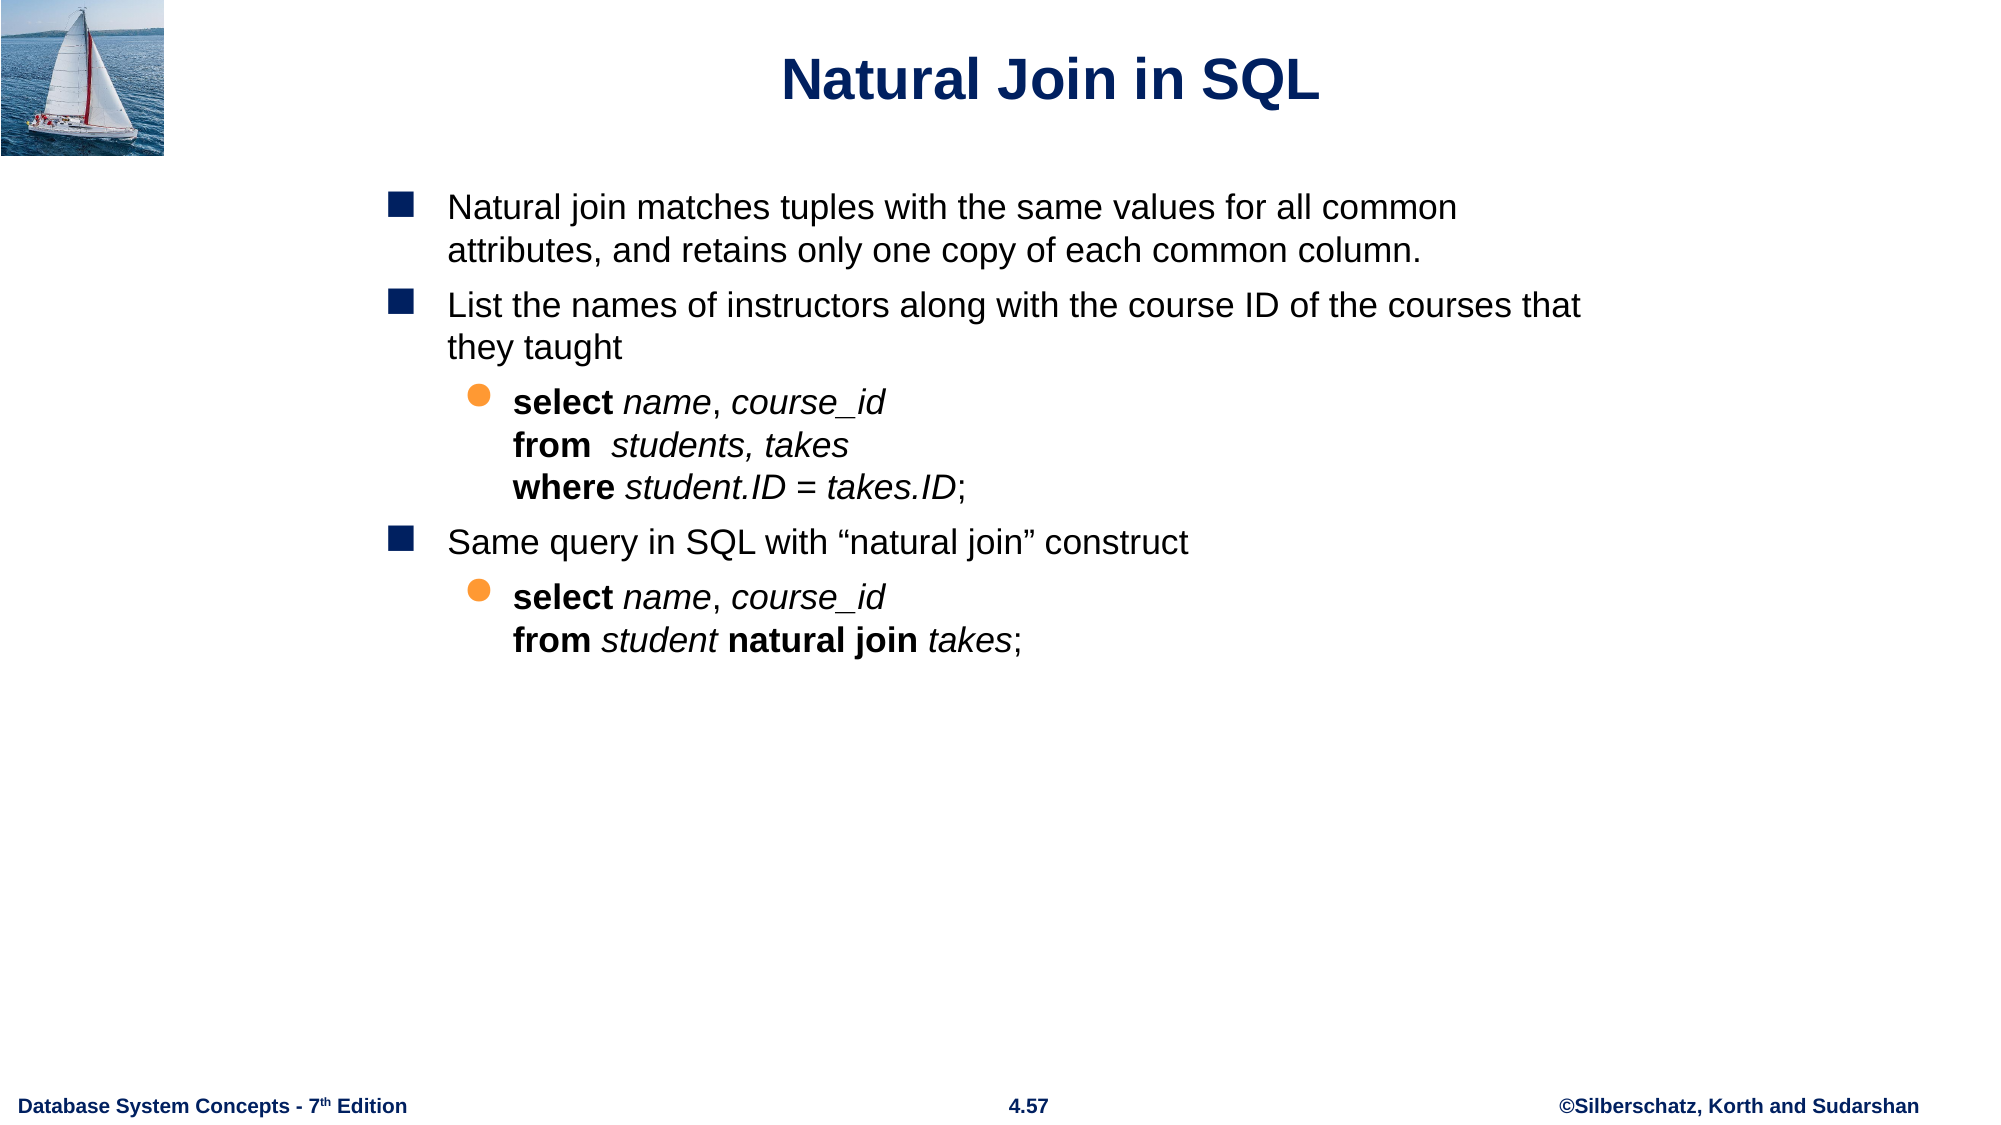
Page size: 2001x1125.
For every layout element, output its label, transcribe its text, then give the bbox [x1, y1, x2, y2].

title Natural Join in SQL [167, 18, 1935, 120]
picture [1, 0, 164, 156]
list Natural join matches tuples with the same values for all common attributes, and retains only one copy of each common column. List the names of instructors along with the course ID of the courses that they taught select name, course_id from students, takes where student.ID = takes.ID; Same query in SQL with “natural join” construct select name, course_id from student natural join takes; [376, 176, 1631, 995]
